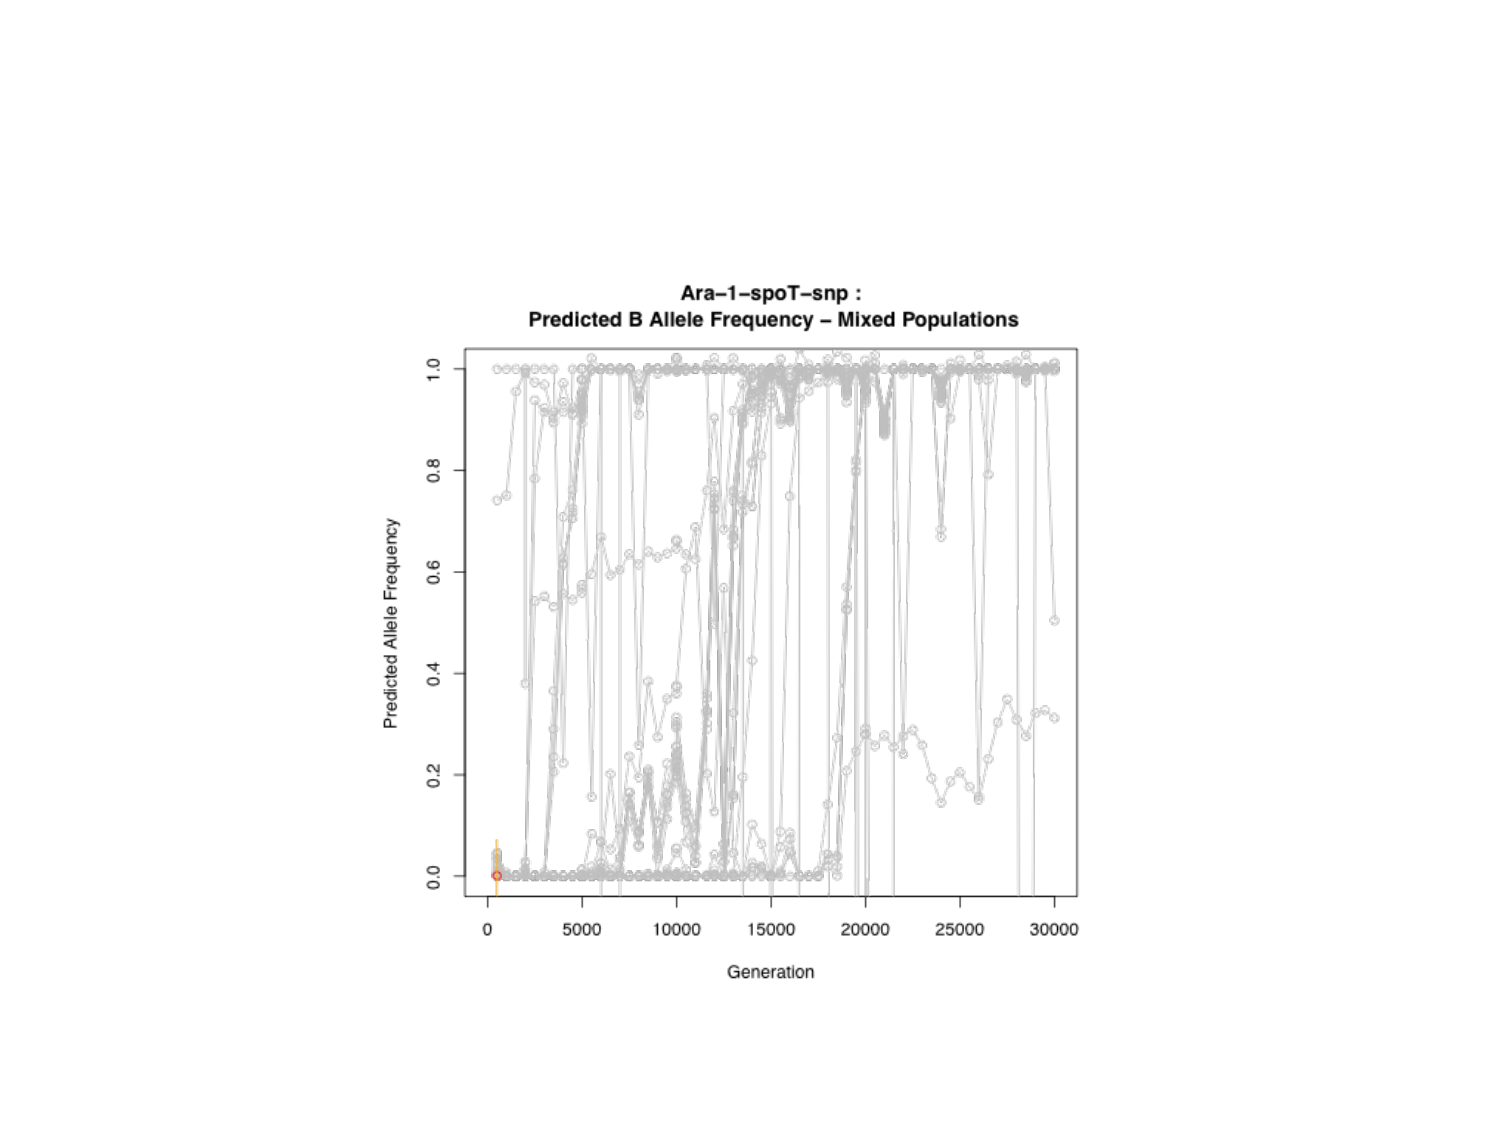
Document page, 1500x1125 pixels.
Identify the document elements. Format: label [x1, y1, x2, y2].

list [74, 262, 1426, 1006]
